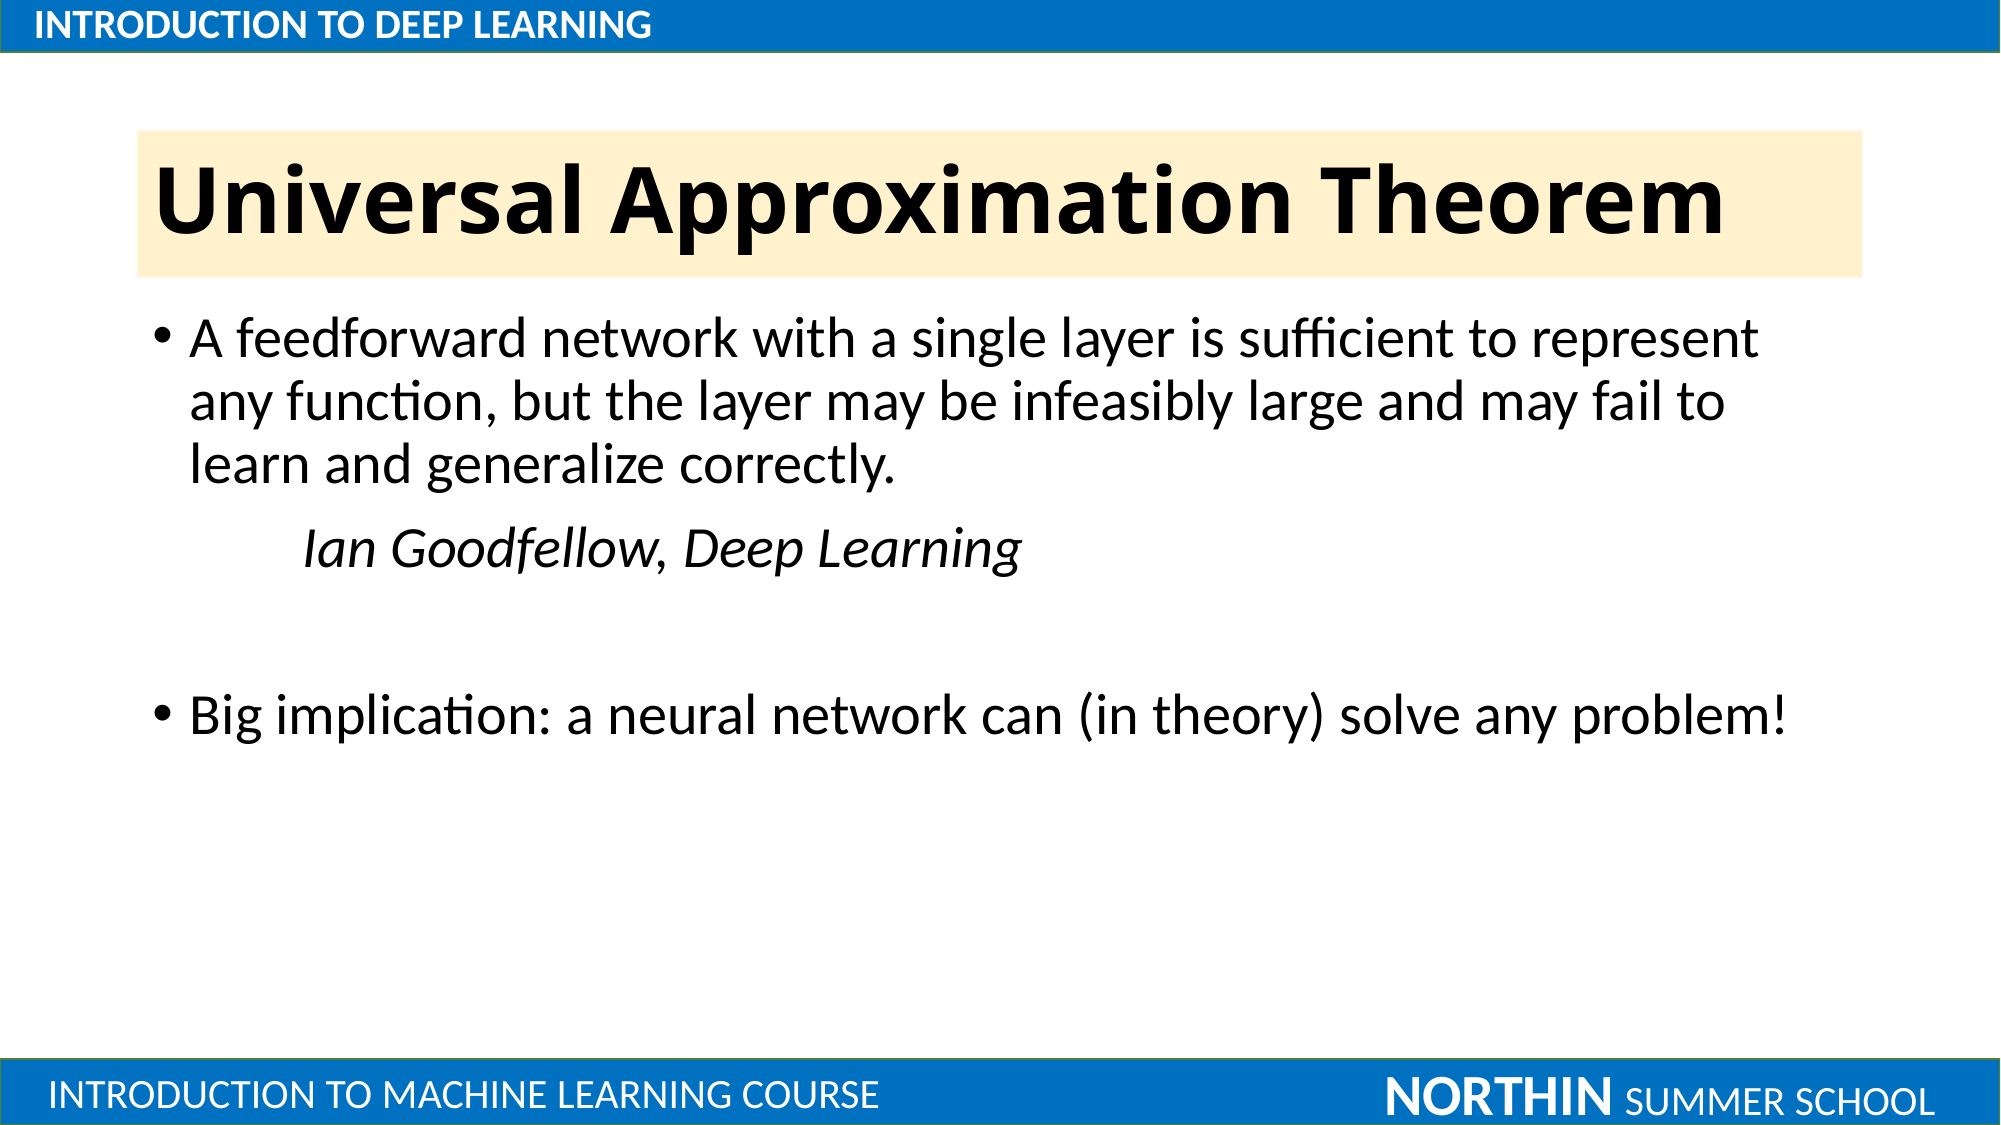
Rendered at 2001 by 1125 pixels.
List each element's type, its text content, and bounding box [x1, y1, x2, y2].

list A feedforward network with a single layer is sufficient to represent any function, but the layer may be infeasibly large and may fail to learn and generalize correctly. Ian Goodfellow, Deep Learning Big implication: a neural network can (in theory) solve any problem! [137, 299, 1863, 1014]
title Universal Approximation Theorem [137, 130, 1863, 278]
